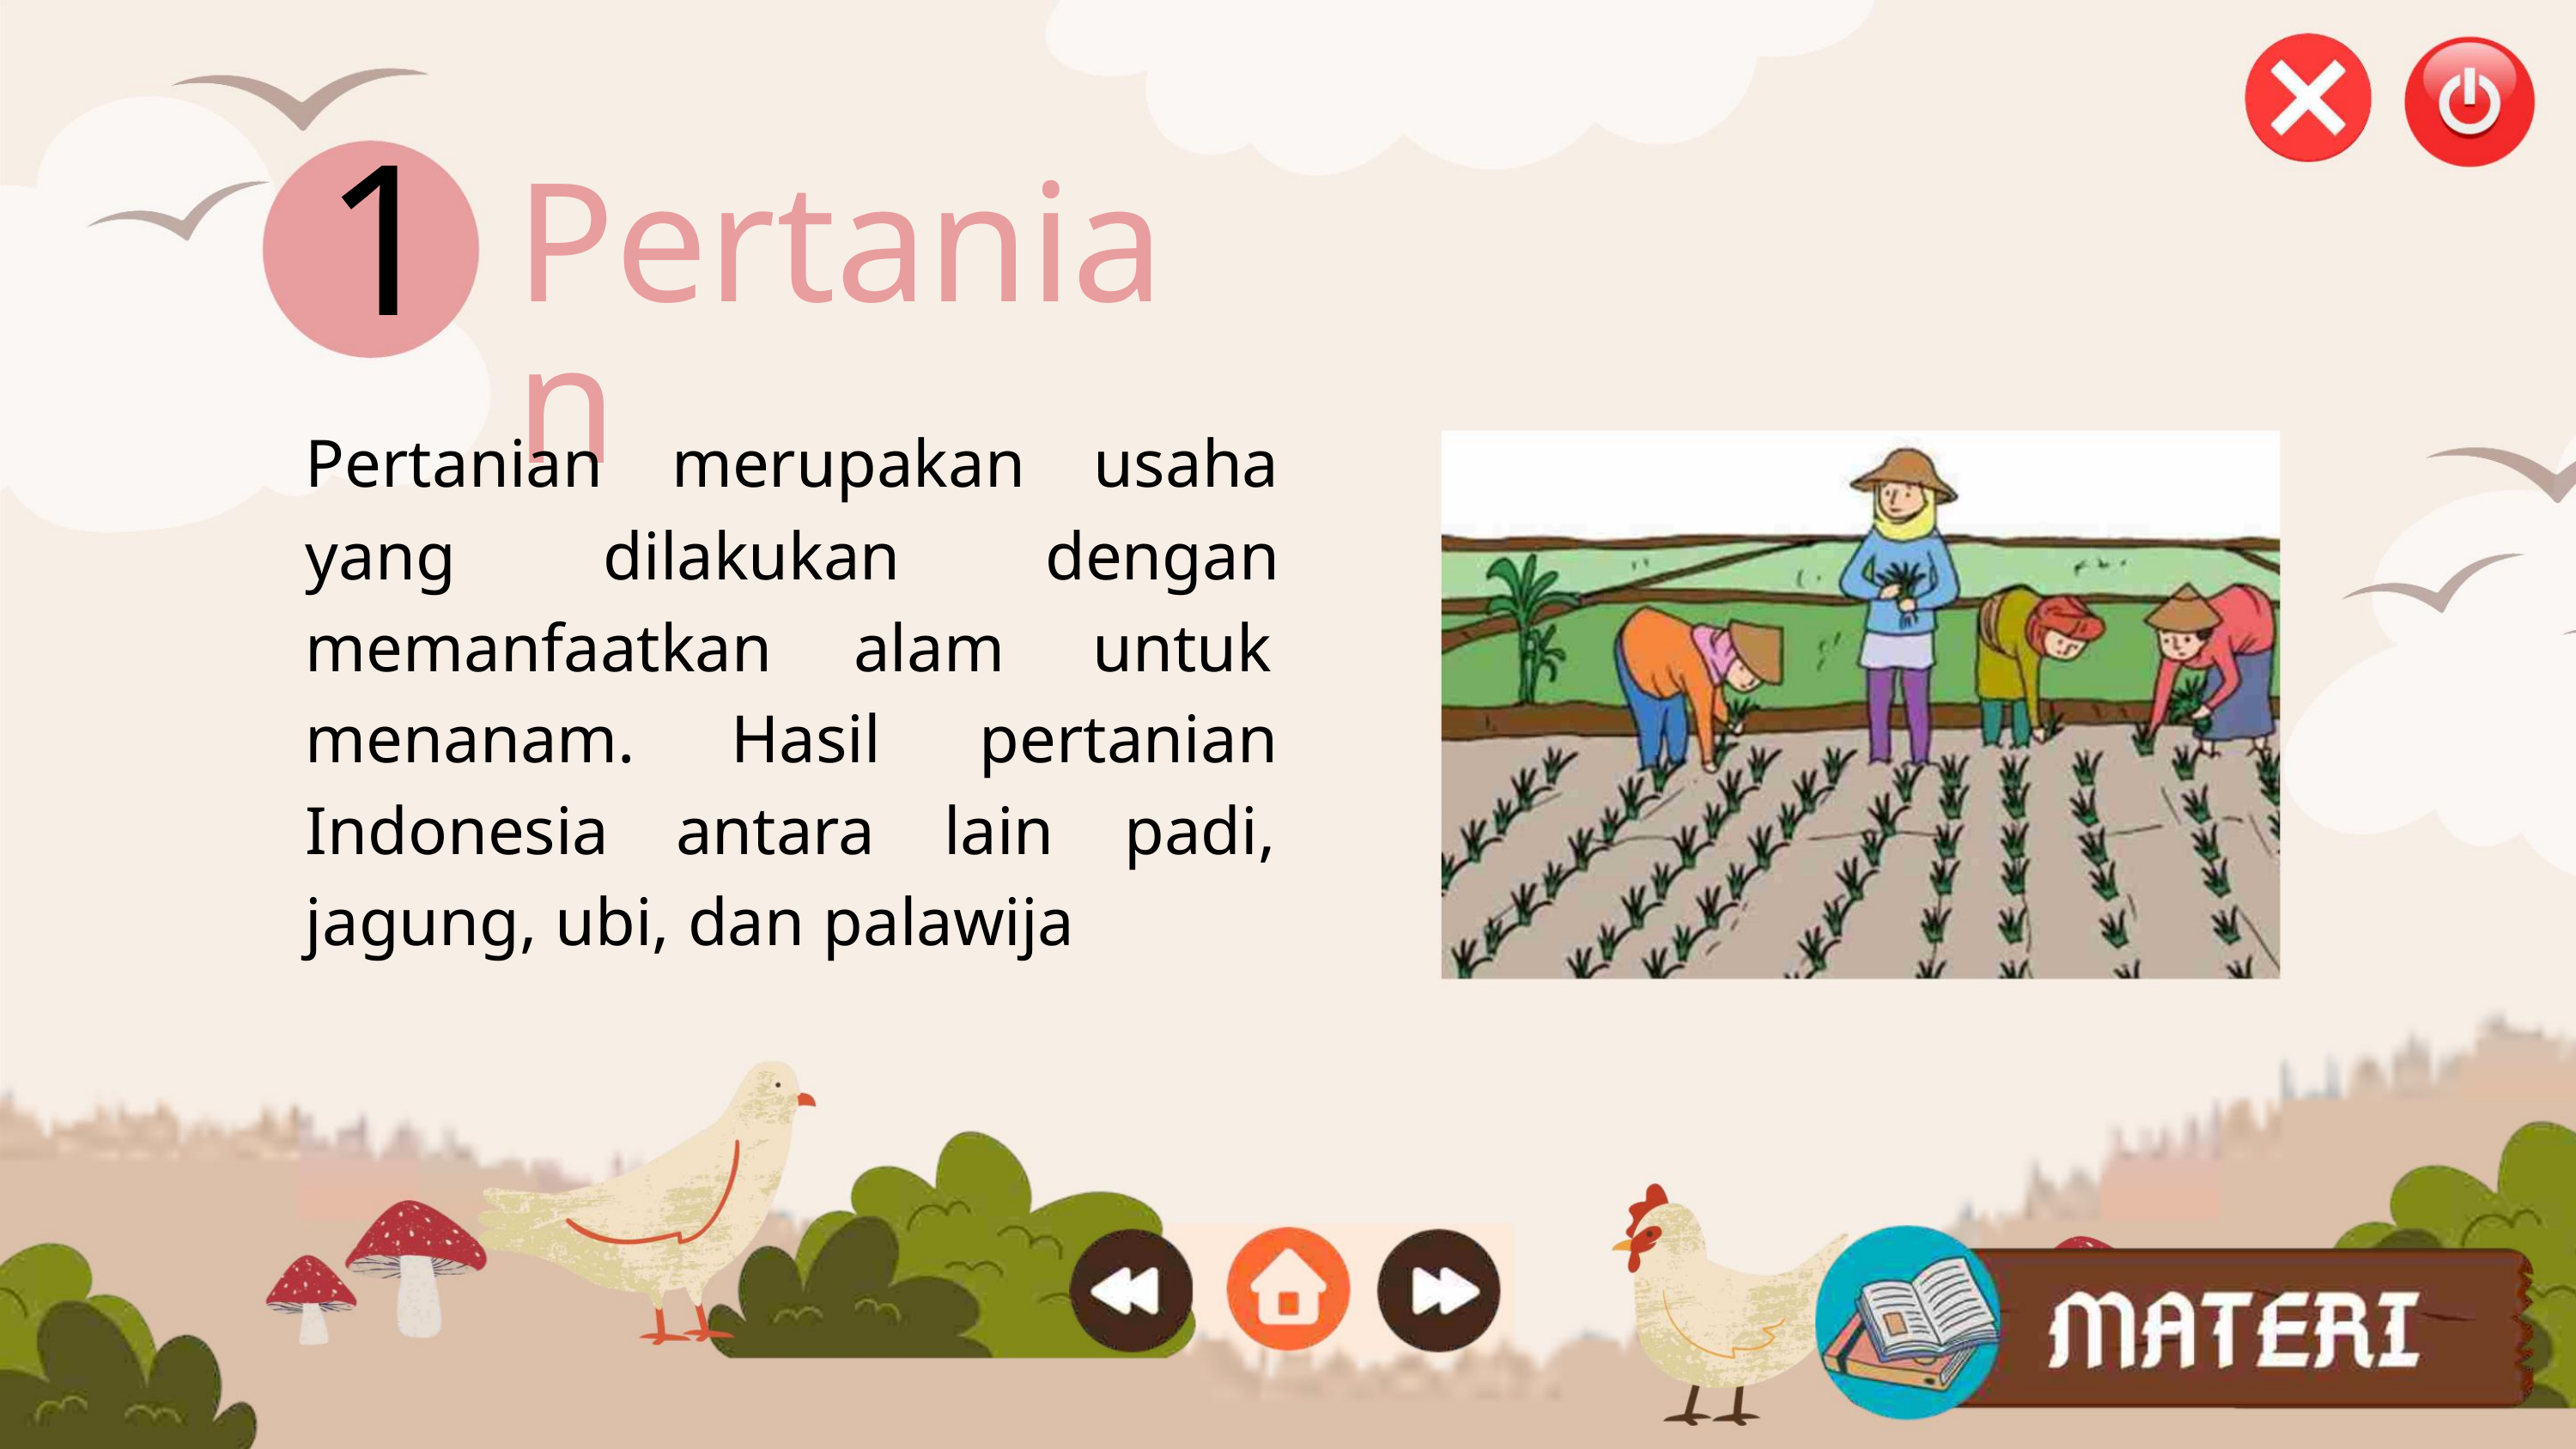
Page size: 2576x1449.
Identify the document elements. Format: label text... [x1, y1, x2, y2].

text_box Pertanian merupakan usaha yang dilakukan dengan memanfaatkan alam untuk menanam. Hasil pertanian Indonesia antara lain padi, jagung, ubi, dan palawija [305, 426, 1303, 960]
text_box [0, 0, 2576, 1449]
text_box 1 [323, 151, 441, 357]
text_box Pertanian [515, 173, 1189, 426]
